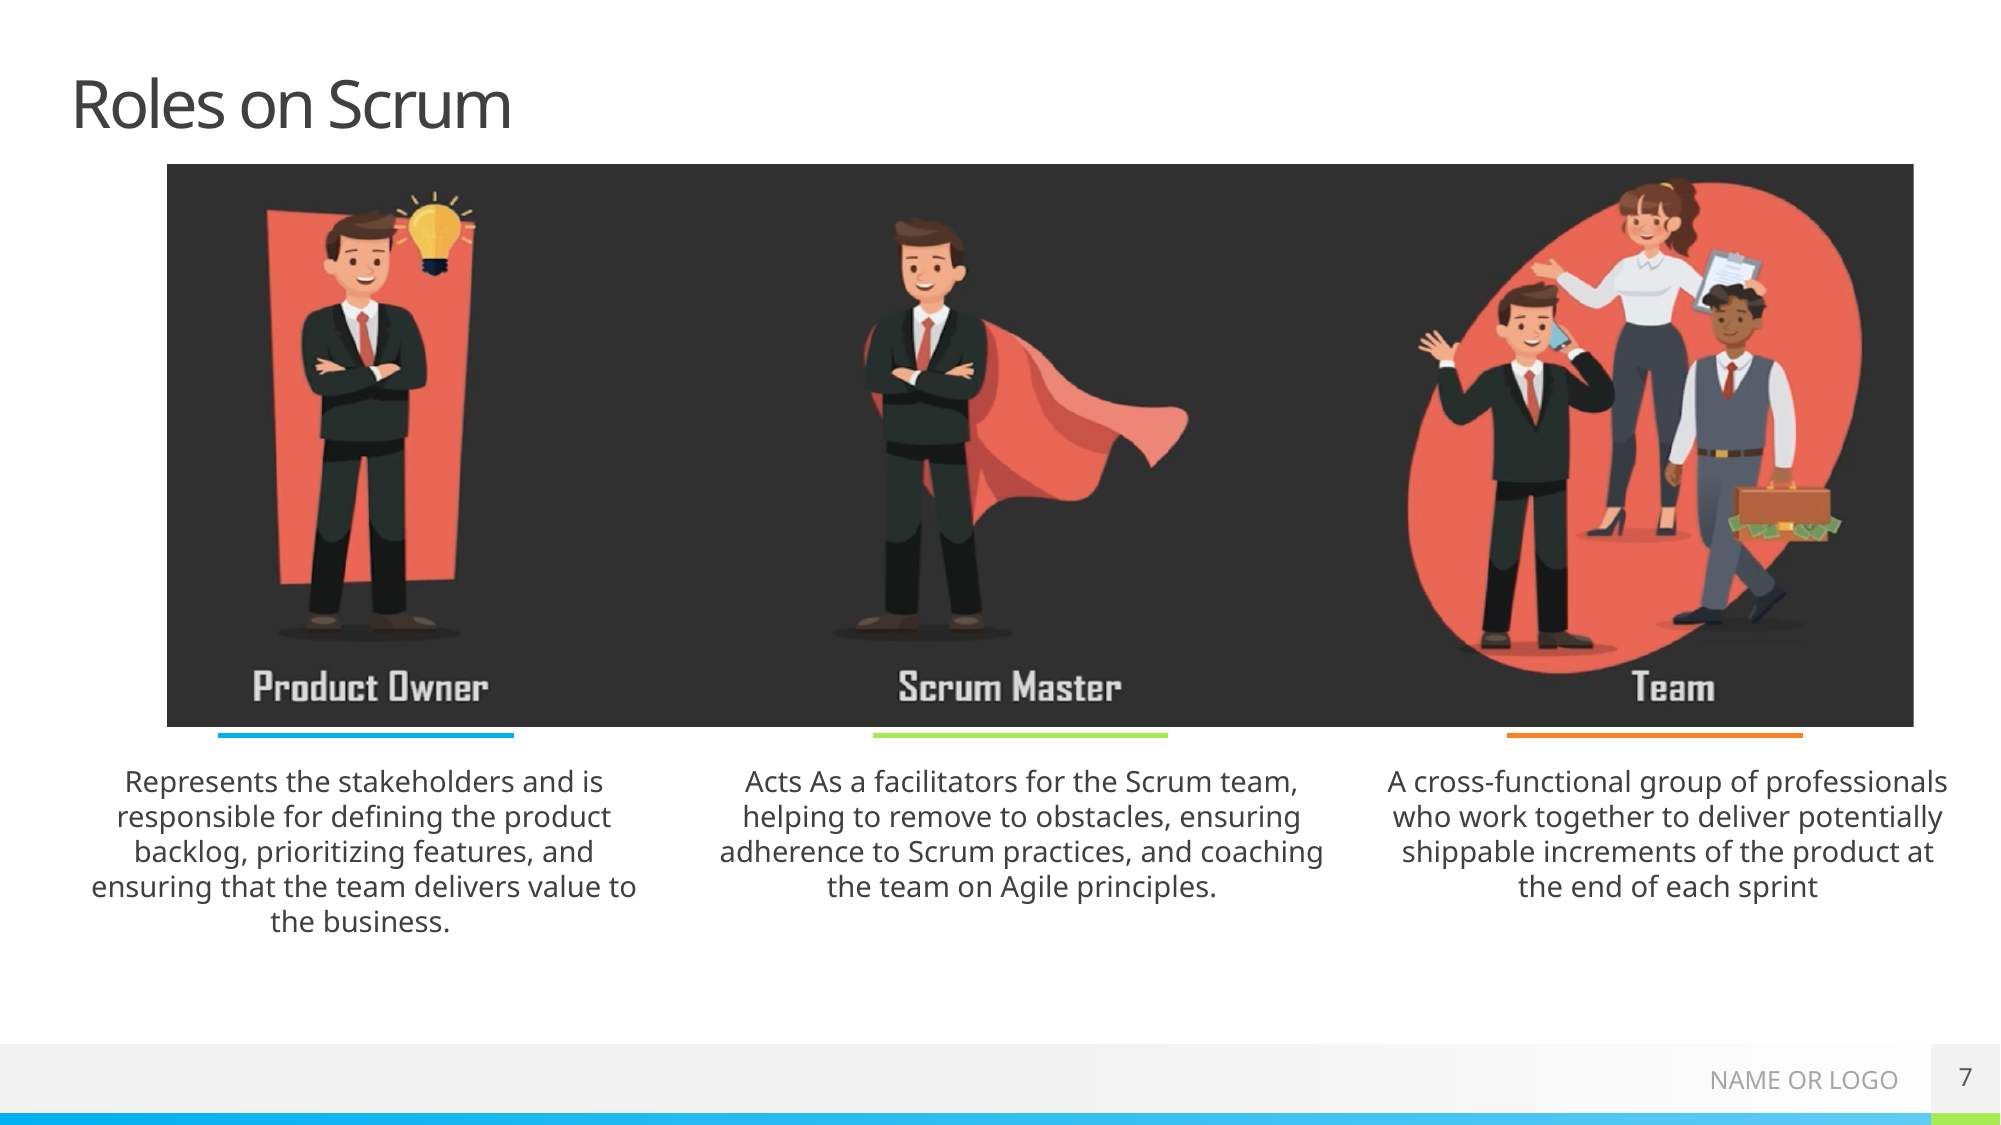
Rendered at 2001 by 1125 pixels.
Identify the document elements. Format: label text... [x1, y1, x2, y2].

list Represents the stakeholders and is responsible for defining the product backlog, prioritizing features, and ensuring that the team delivers value to the business. [70, 763, 658, 1008]
list Acts As a facilitators for the Scrum team, helping to remove to obstacles, ensuring adherence to Scrum practices, and coaching the team on Agile principles. [709, 763, 1335, 1008]
slide_number 7 [1931, 1044, 2000, 1114]
picture [167, 164, 1914, 727]
title Roles on Scrum [70, 70, 1932, 142]
list A cross-functional group of professionals who work together to deliver potentially shippable increments of the product at the end of each sprint [1386, 763, 1950, 1008]
